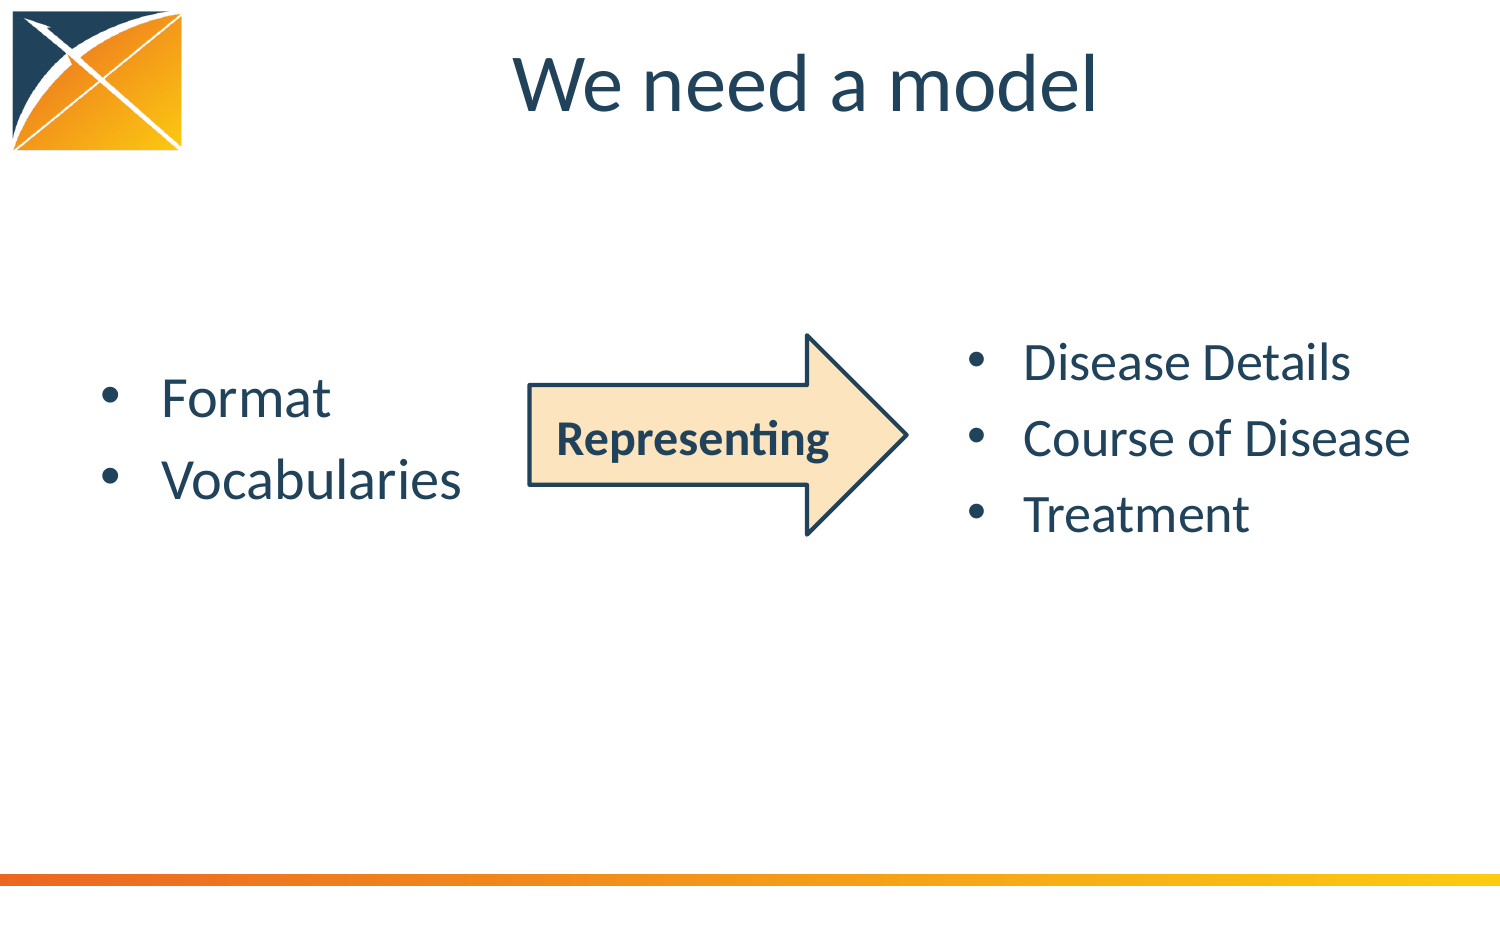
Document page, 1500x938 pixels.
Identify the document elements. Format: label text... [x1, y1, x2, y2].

picture [0, 0, 206, 167]
list Format Vocabularies [85, 295, 748, 575]
list Disease Details Course of Disease Treatment [952, 295, 1436, 575]
title We need a model [187, 20, 1425, 136]
text_box Representing [527, 333, 909, 537]
